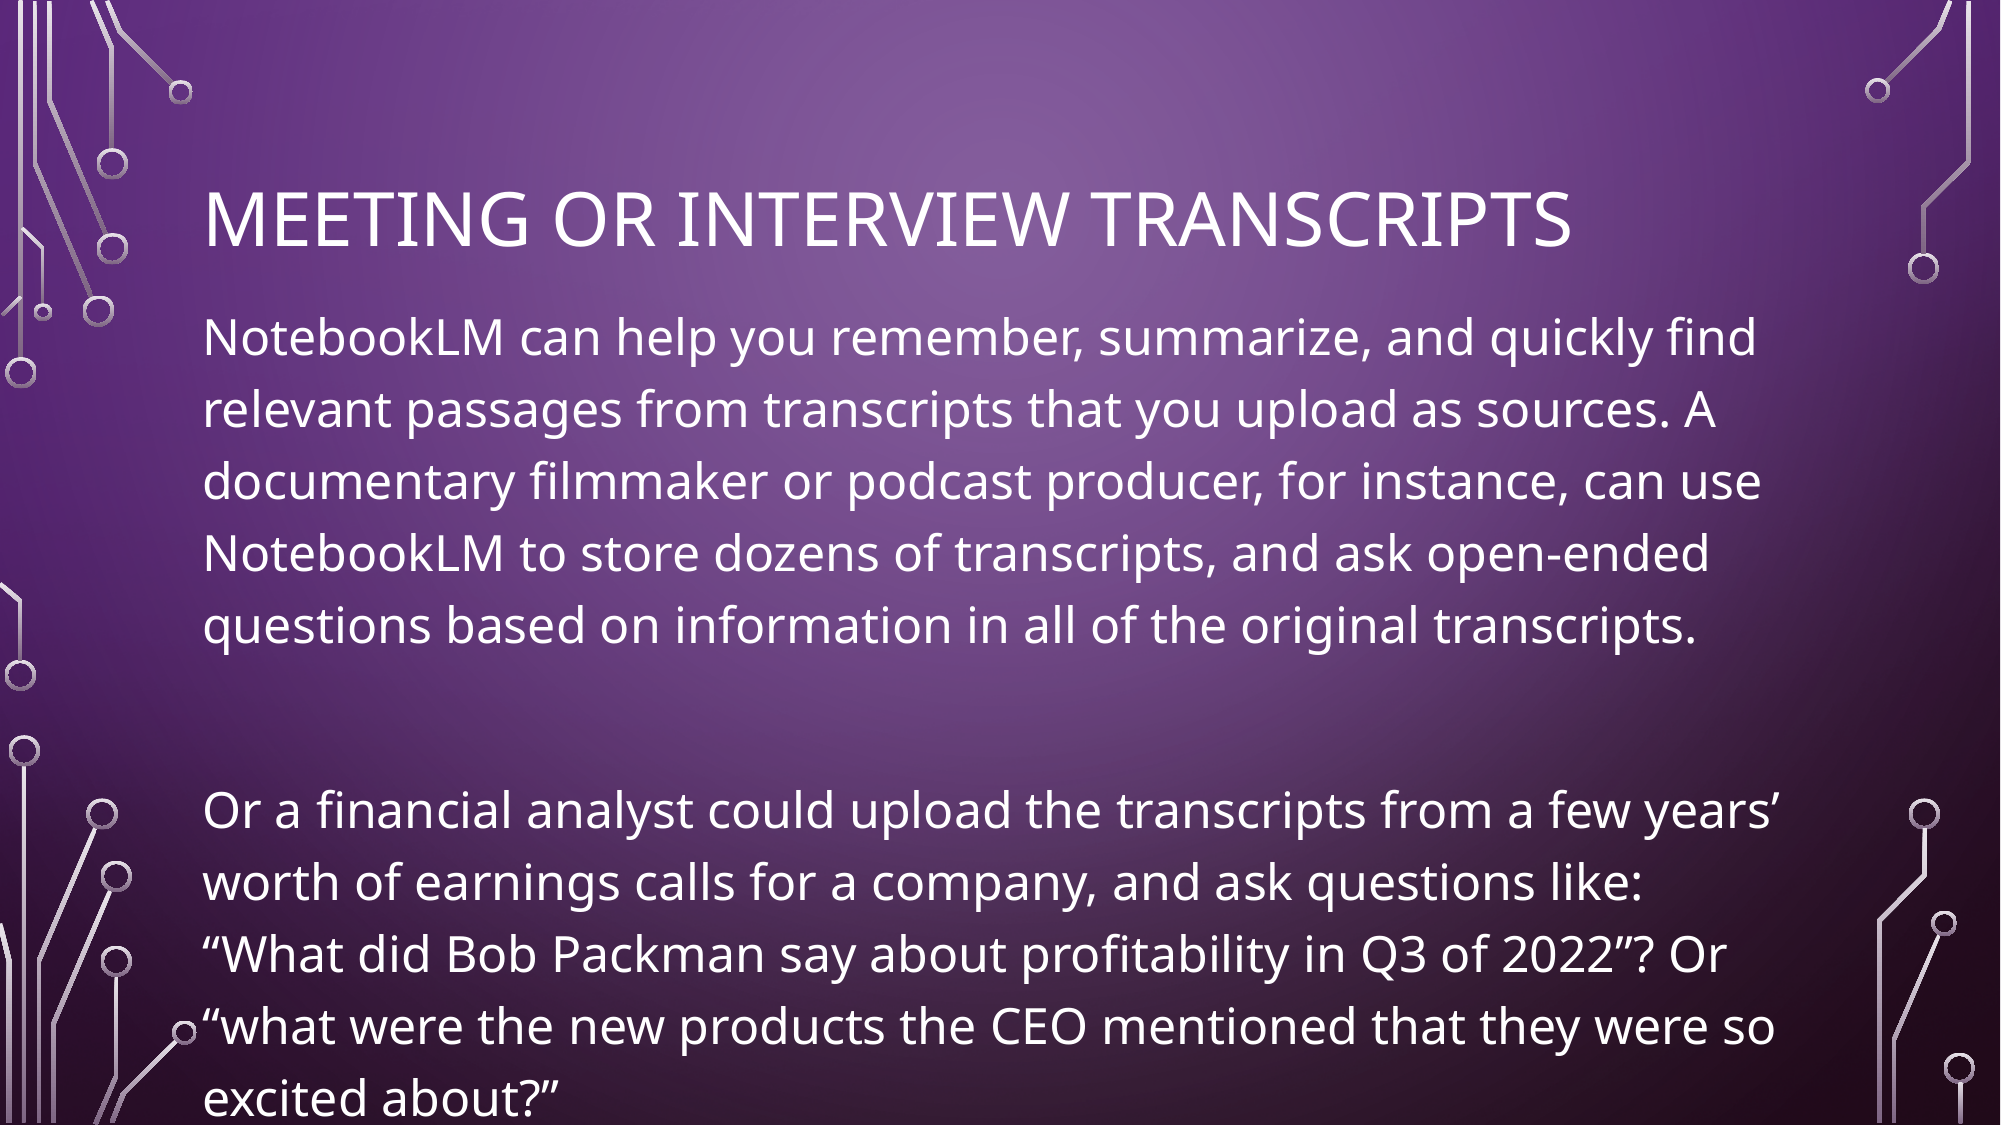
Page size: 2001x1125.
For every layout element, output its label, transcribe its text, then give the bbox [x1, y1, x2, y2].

title Meeting or Interview Transcripts [187, 101, 1813, 285]
list NotebookLM can help you remember, summarize, and quickly find relevant passages from transcripts that you upload as sources. A documentary filmmaker or podcast producer, for instance, can use NotebookLM to store dozens of transcripts, and ask open-ended questions based on information in all of the original transcripts. Or a financial analyst could upload the transcripts from a few years’ worth of earnings calls for a company, and ask questions like: “What did Bob Packman say about profitability in Q3 of 2022”? Or “what were the new products the CEO mentioned that they were so excited about?” [187, 285, 1813, 1094]
